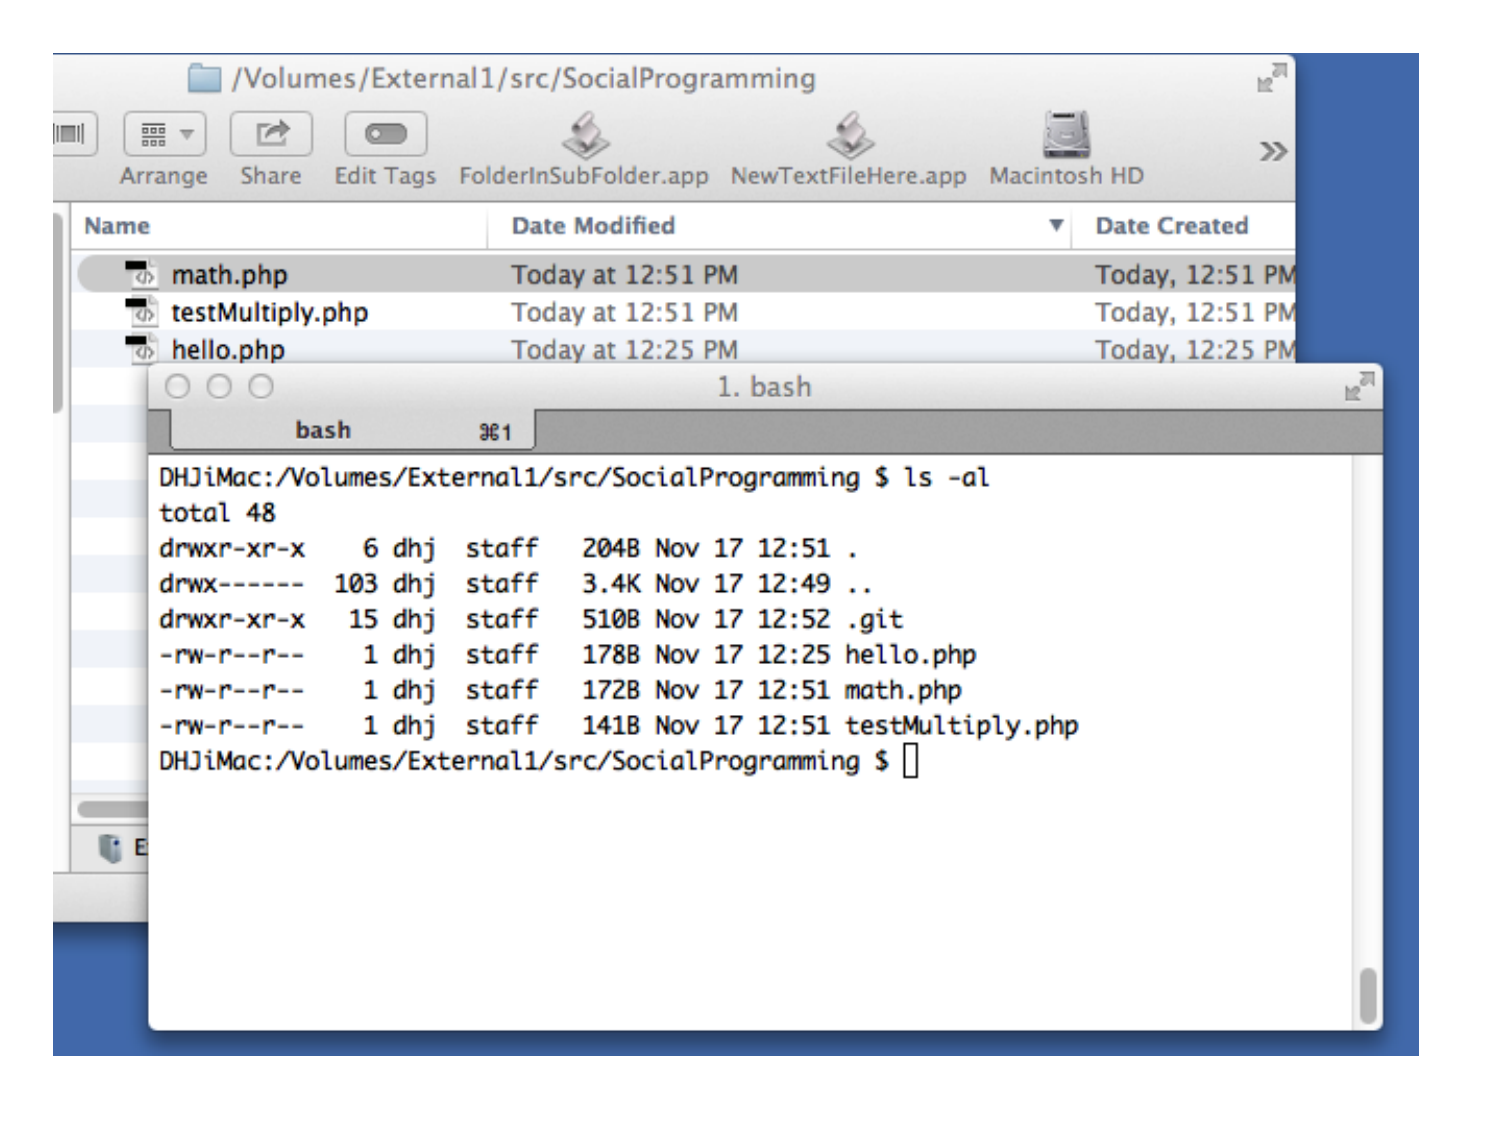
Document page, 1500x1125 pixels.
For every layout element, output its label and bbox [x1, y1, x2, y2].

picture [53, 53, 1419, 1056]
